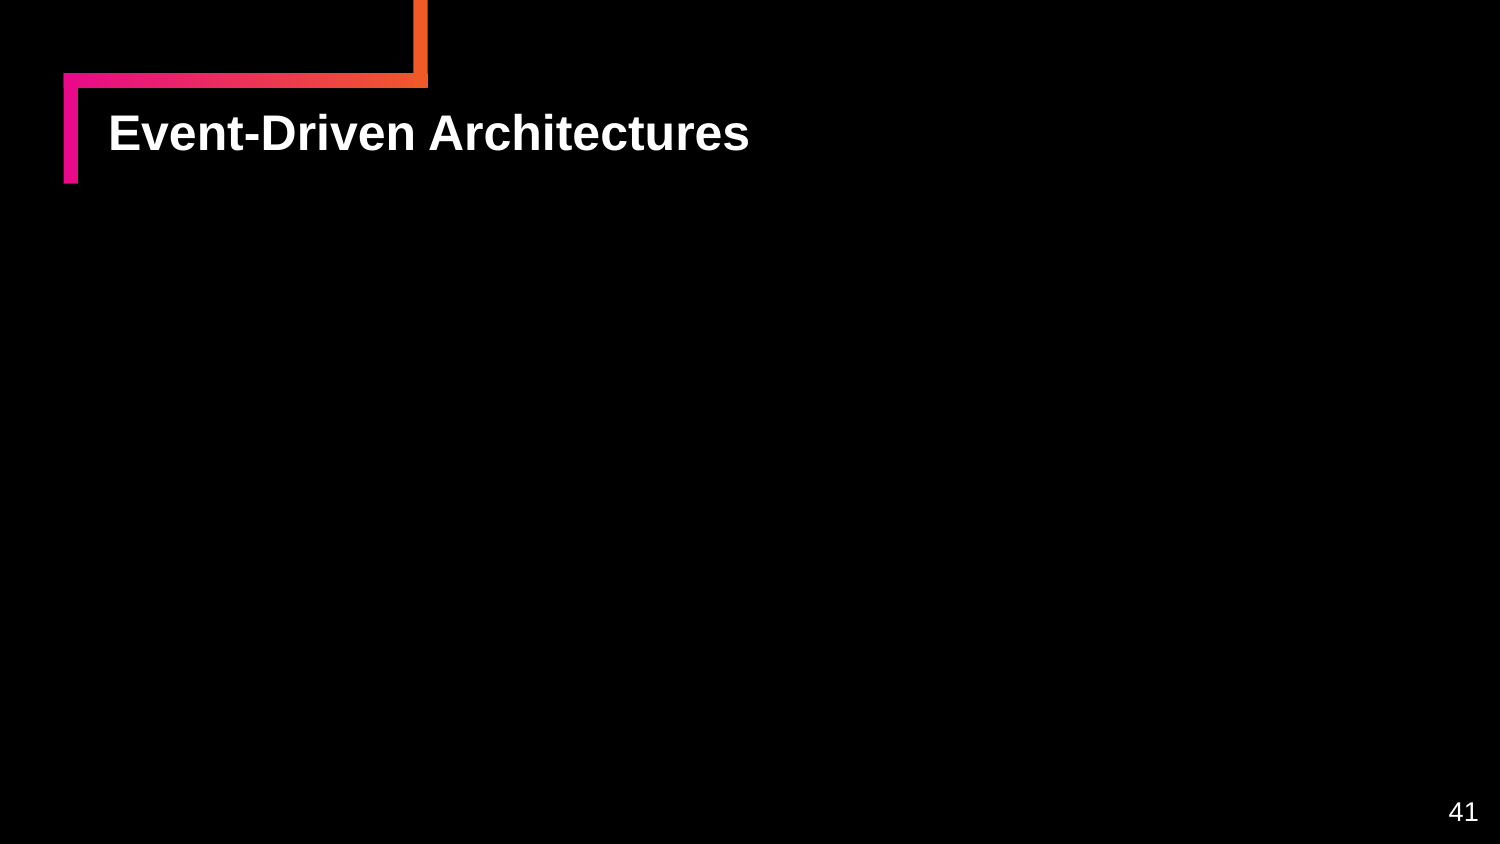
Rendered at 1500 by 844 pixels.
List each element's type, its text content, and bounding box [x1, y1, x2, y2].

title Event-Driven Architectures [100, 117, 1455, 169]
slide_number 41 [1403, 779, 1494, 844]
